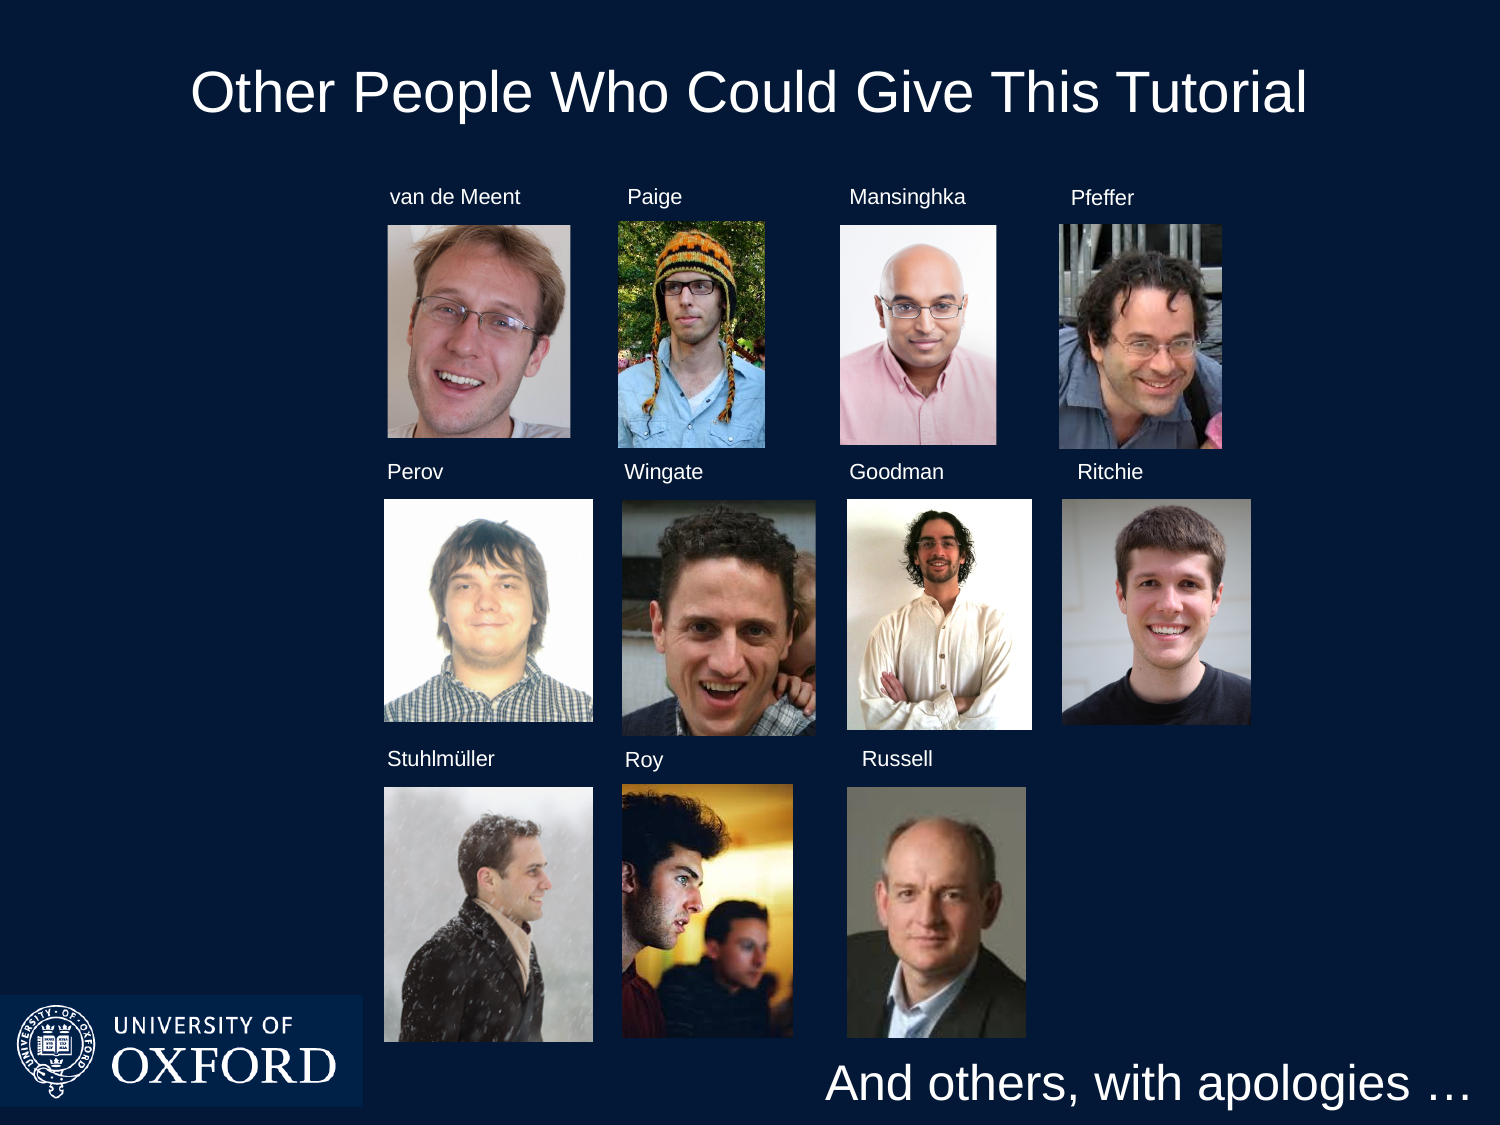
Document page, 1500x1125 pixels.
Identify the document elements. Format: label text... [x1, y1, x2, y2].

picture [387, 224, 571, 438]
picture [846, 787, 1026, 1038]
picture [384, 499, 594, 722]
text_box Ritchie [1062, 449, 1432, 491]
text_box Roy [610, 738, 980, 780]
text_box Russell [847, 737, 1217, 779]
text_box Pfeffer [1056, 175, 1425, 217]
picture [621, 784, 794, 1038]
text_box Wingate [609, 449, 816, 491]
title Other People Who Could Give This Tutorial [112, 47, 1388, 201]
picture [384, 787, 594, 1042]
text_box Paige [612, 174, 982, 216]
text_box van de Meent [375, 174, 612, 216]
picture [1062, 499, 1251, 726]
text_box Mansinghka [982, 174, 1204, 216]
picture [618, 221, 765, 448]
picture [839, 225, 997, 445]
list And others, with apologies … [825, 1050, 1500, 1125]
text_box Goodman [834, 449, 1062, 491]
picture [0, 995, 363, 1107]
picture [1059, 224, 1222, 450]
picture [846, 499, 1033, 730]
text_box Stuhlmüller [372, 737, 617, 779]
text_box Perov [372, 449, 579, 491]
picture [621, 499, 816, 736]
